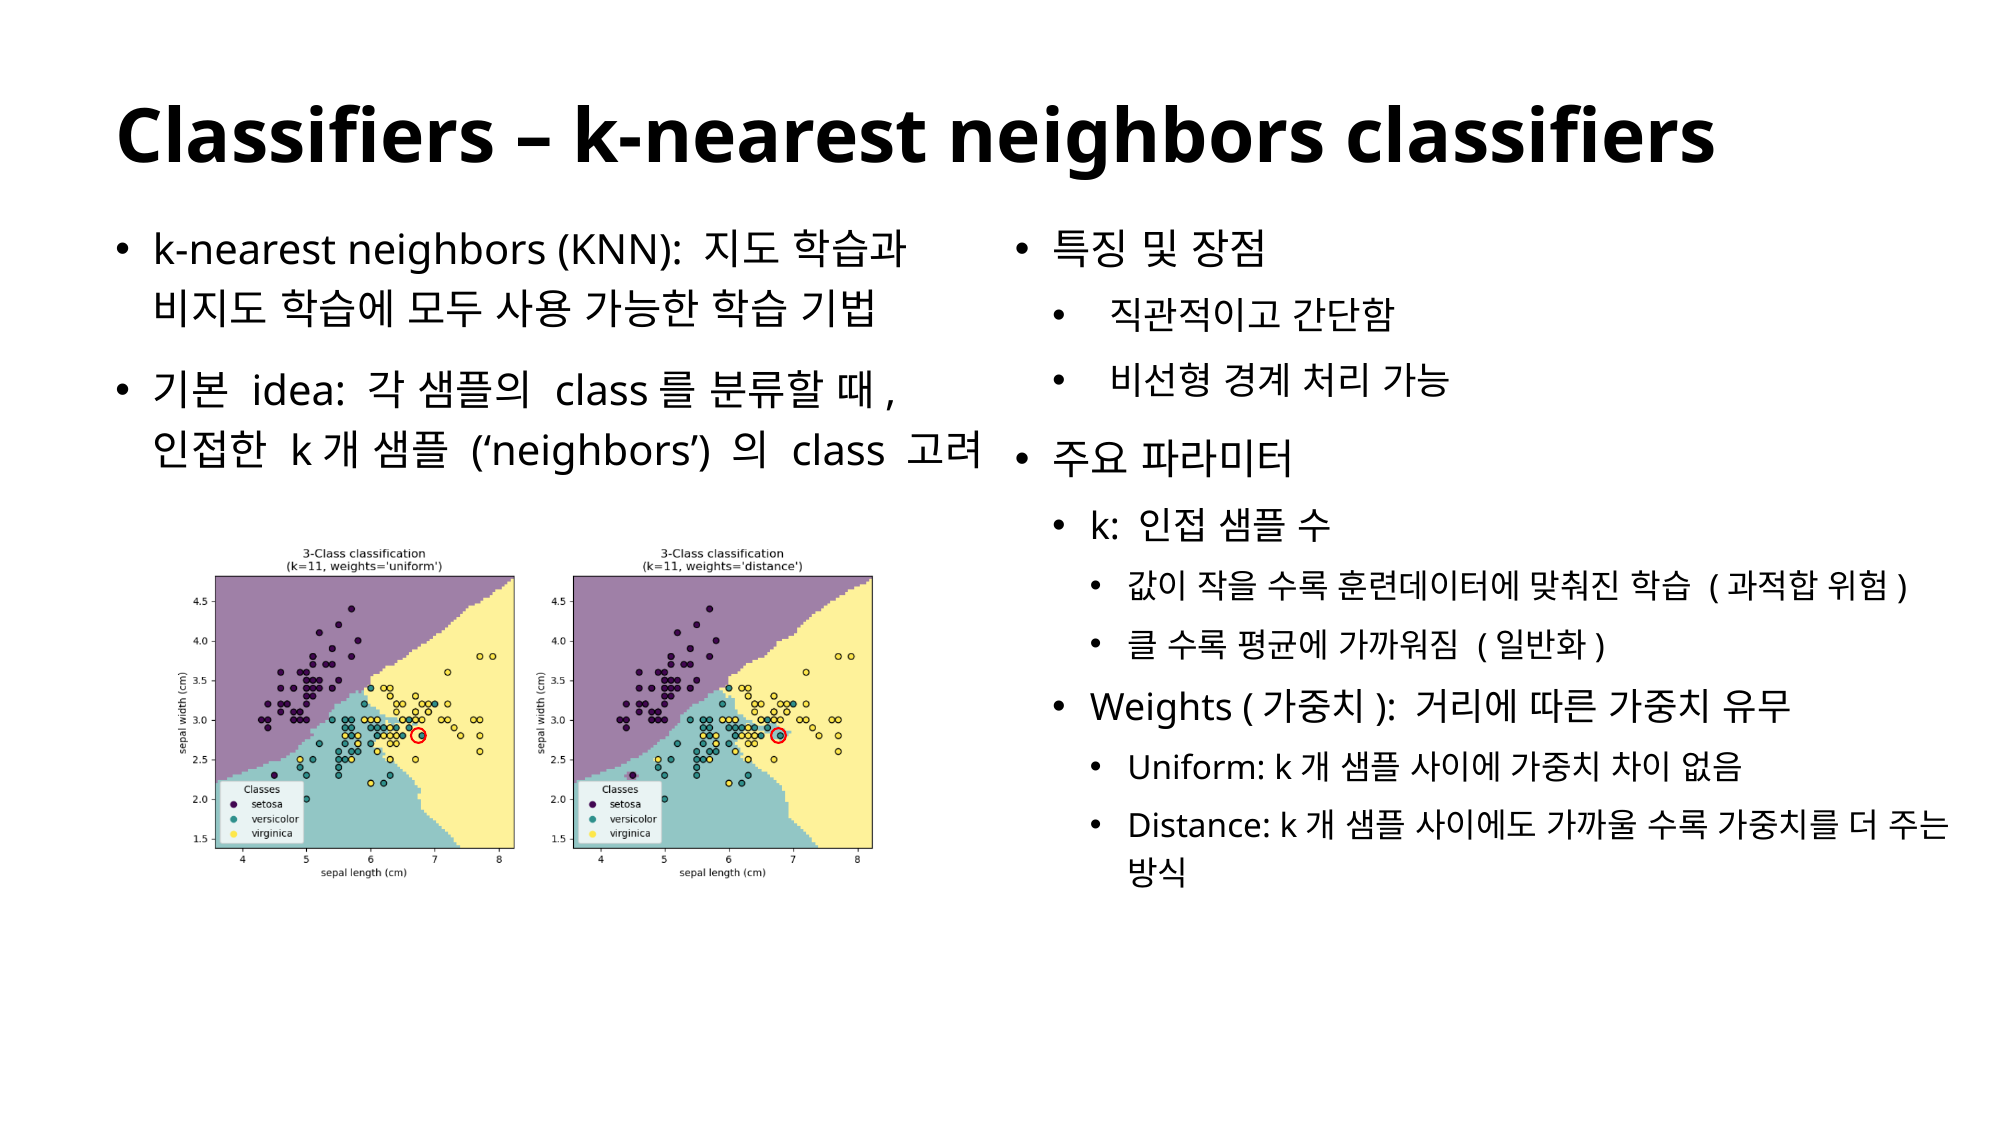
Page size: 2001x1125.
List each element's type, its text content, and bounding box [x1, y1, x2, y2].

title Classifiers – k-nearest neighbors classifiers [100, 90, 1863, 205]
list 특징 및 장점 직관적이고 간단함 비선형 경계 처리 가능 주요 파라미터 k: 인접 샘플 수 값이 작을 수록 훈련데이터에 맞춰진 학습 (과적합 위험) 클 수록 평균에 가까워짐 (일반화) Weights (가중치): 거리에 따른 가중치 유무 Uniform: k개 샘플 사이에 가중치 차이 없음 Distance: k개 샘플 사이에도 가까울 수록 가중치를 더 주는 방식 [999, 205, 2000, 920]
list k-nearest neighbors (KNN): 지도 학습과 비지도 학습에 모두 사용 가능한 학습 기법 기본 idea: 각 샘플의 class를 분류할 때, 인접한 k개 샘플 (‘neighbors’) 의 class 고려 [100, 205, 999, 920]
picture [149, 540, 897, 891]
